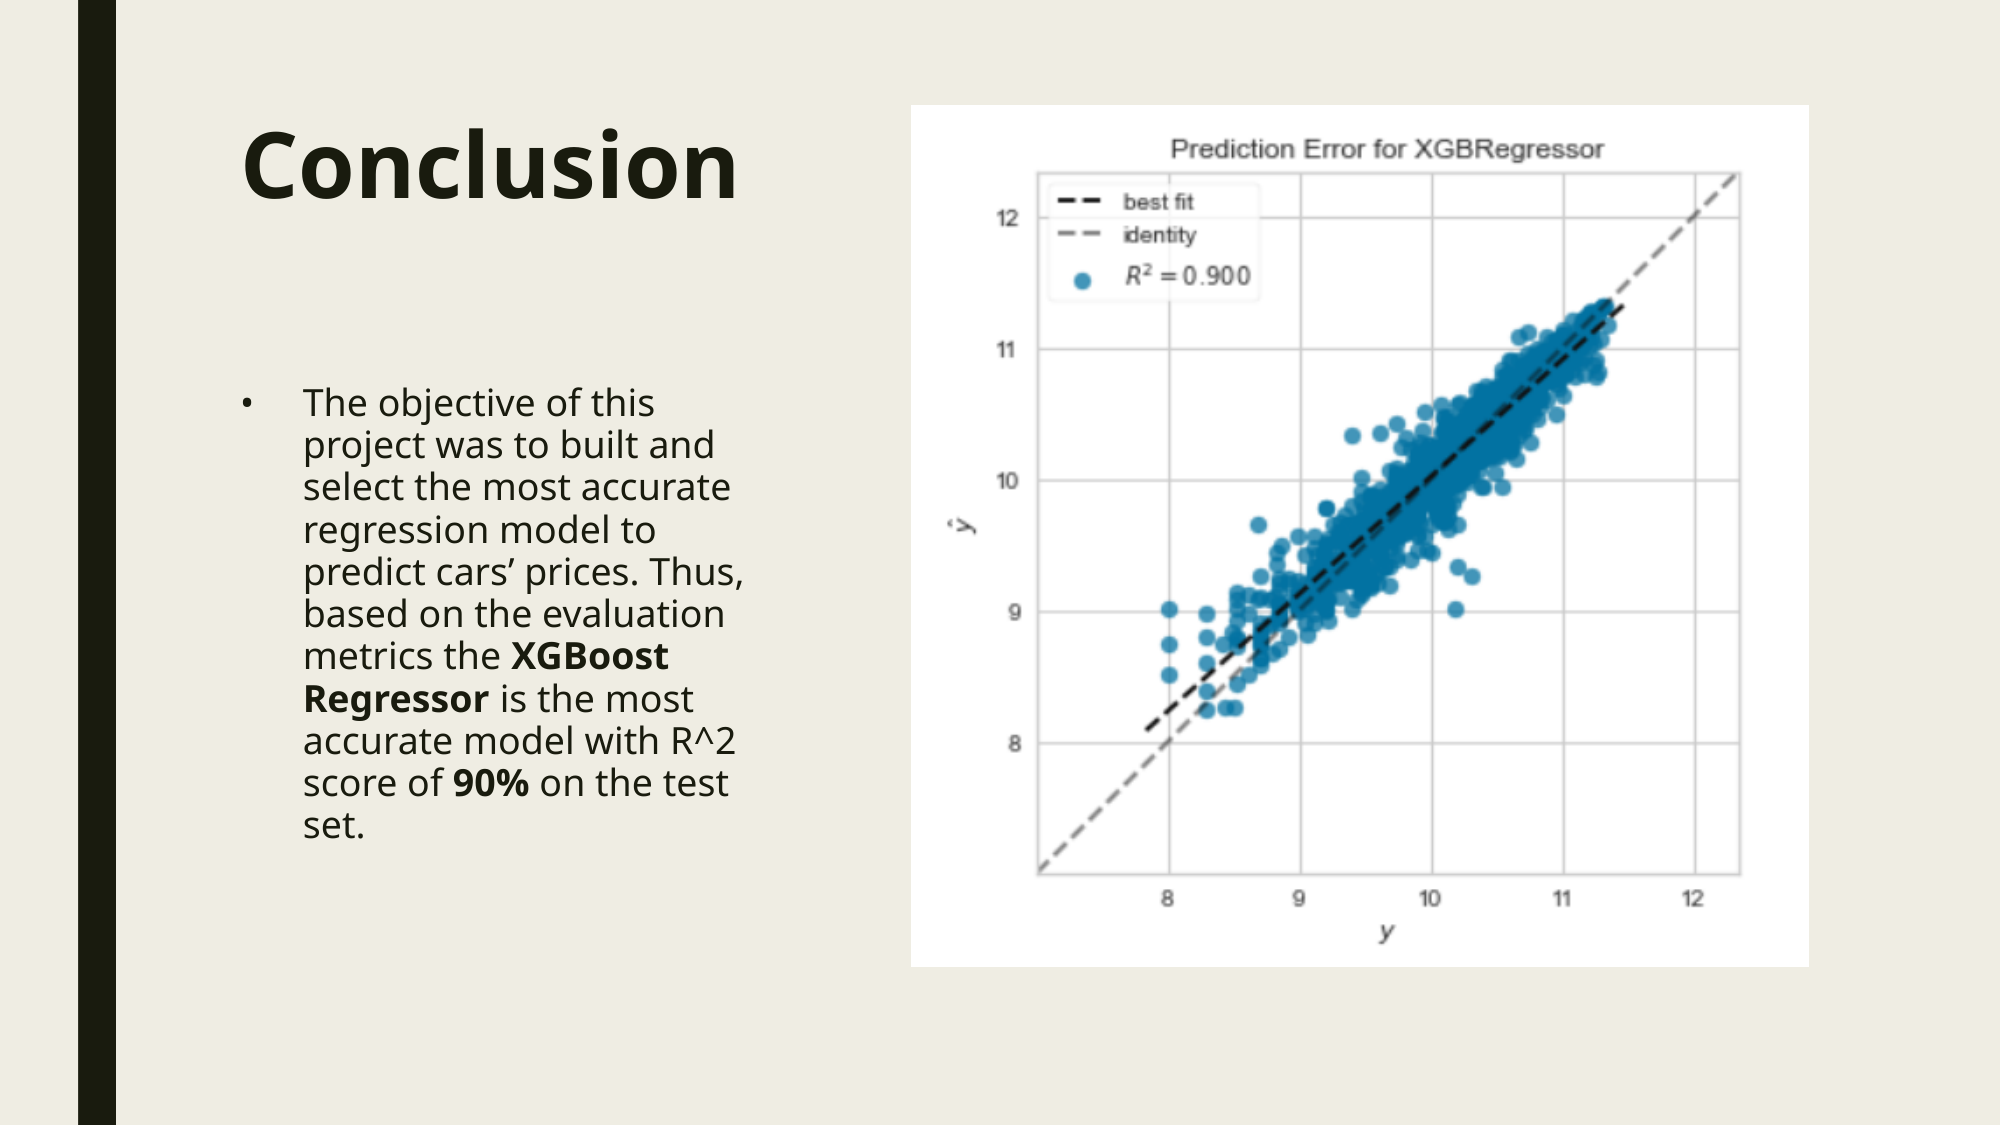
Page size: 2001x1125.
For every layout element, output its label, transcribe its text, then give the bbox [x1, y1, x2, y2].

text_box [76, 0, 119, 1125]
title Conclusion [225, 112, 764, 357]
picture [911, 105, 1809, 967]
text_box The objective of this project was to built and select the most accurate regression model to predict cars’ prices. Thus, based on the evaluation metrics the XGBoost Regressor is the most accurate model with R^2 score of 90% on the test set. [225, 374, 764, 963]
